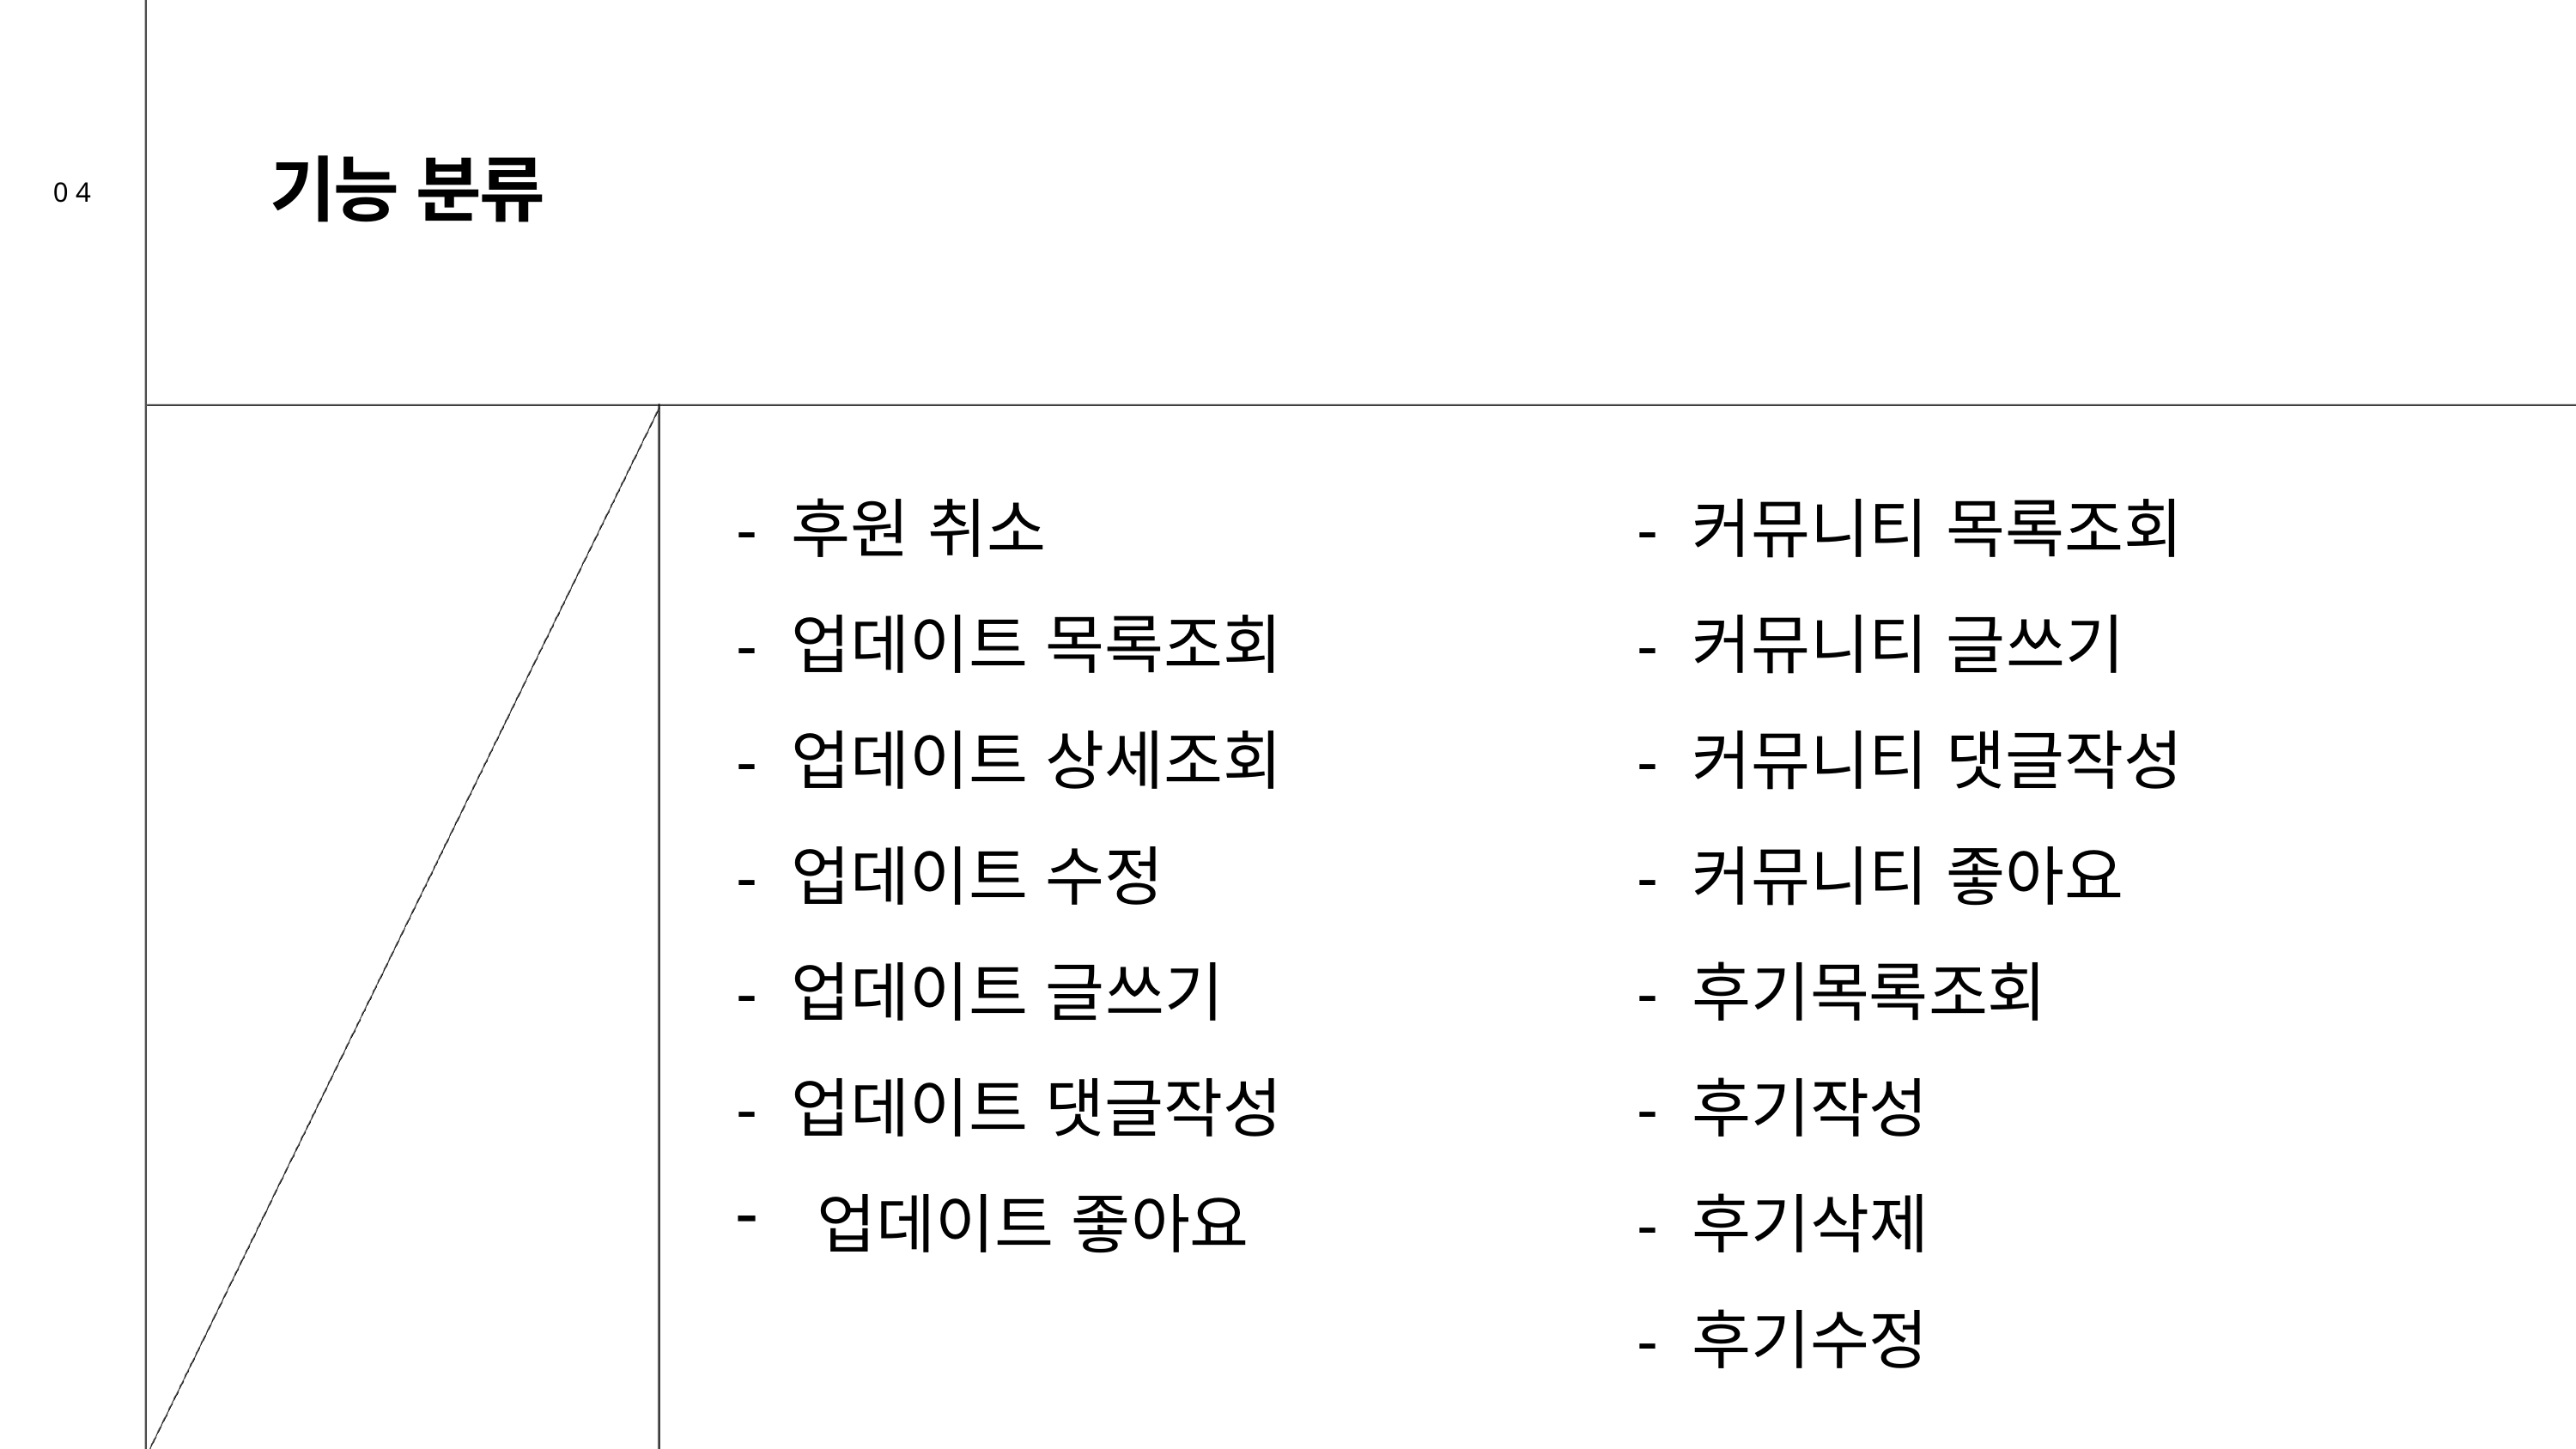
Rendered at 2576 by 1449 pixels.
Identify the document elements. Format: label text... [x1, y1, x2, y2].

picture [438, 850, 443, 859]
picture [477, 769, 483, 779]
picture [454, 815, 460, 827]
picture [599, 520, 605, 530]
picture [185, 1369, 189, 1378]
picture [217, 1299, 223, 1311]
picture [522, 680, 526, 688]
picture [582, 555, 587, 565]
picture [405, 917, 410, 926]
picture [312, 1108, 317, 1118]
picture [538, 646, 543, 654]
picture [550, 623, 554, 632]
picture [246, 1233, 256, 1253]
picture [306, 1120, 311, 1130]
picture [201, 1324, 211, 1344]
picture [349, 1028, 356, 1040]
picture [444, 838, 449, 847]
picture [317, 1087, 327, 1107]
picture [611, 499, 615, 507]
picture [587, 543, 593, 555]
picture [554, 601, 565, 622]
picture [472, 781, 477, 790]
picture [654, 409, 659, 723]
picture [268, 1199, 272, 1207]
picture [566, 589, 571, 598]
picture [616, 487, 621, 497]
picture [234, 1267, 239, 1276]
picture [289, 1152, 295, 1163]
picture [483, 757, 489, 768]
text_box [0, 723, 882, 726]
picture [577, 567, 581, 575]
picture [295, 1143, 300, 1151]
picture [196, 1347, 200, 1355]
picture [284, 1166, 289, 1173]
picture [389, 950, 394, 960]
picture [157, 1413, 167, 1434]
picture [173, 1389, 179, 1400]
picture [273, 1189, 277, 1197]
picture [328, 1075, 333, 1084]
picture [450, 828, 454, 835]
picture [638, 443, 642, 451]
picture [168, 1403, 173, 1411]
picture [621, 476, 626, 486]
picture [571, 576, 577, 588]
picture [212, 1312, 217, 1321]
picture [356, 1018, 361, 1027]
picture [189, 1357, 195, 1368]
picture [151, 1436, 156, 1446]
picture [593, 532, 598, 542]
picture [361, 1008, 366, 1017]
picture [505, 713, 510, 723]
picture [526, 667, 532, 679]
picture [422, 871, 433, 893]
picture [416, 894, 422, 903]
picture [240, 1255, 245, 1265]
picture [261, 1208, 268, 1222]
picture [461, 804, 465, 812]
picture [643, 420, 653, 440]
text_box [0, 934, 989, 937]
picture [532, 657, 538, 666]
picture [301, 1131, 306, 1141]
picture [511, 690, 521, 711]
picture [489, 748, 493, 756]
picture [373, 985, 377, 993]
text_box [145, 403, 2576, 407]
picture [277, 1176, 283, 1188]
picture [410, 904, 416, 916]
picture [466, 791, 472, 802]
text_box - 후원 취소 - 업데이트 목록조회 - 업데이트 상세조회 - 업데이트 수정 - 업데이트 글쓰기 - 업데이트 댓글작성 업데이트 좋아요 - 커뮤니티 목록조회 - 커뮤니티 글쓰기 - 커뮤니티 댓글작성 - 커뮤니티 좋아요 - 후기목록조회 - 후기작성 - 후기삭제 - 후기수정 [723, 443, 2551, 1449]
picture [544, 633, 550, 644]
picture [493, 726, 504, 747]
text_box 기능 분류 [257, 137, 1190, 237]
picture [345, 1041, 349, 1049]
picture [257, 1222, 261, 1230]
picture [334, 1052, 344, 1072]
picture [605, 508, 611, 519]
picture [394, 937, 400, 949]
picture [434, 860, 438, 869]
picture [378, 962, 388, 983]
picture [627, 452, 638, 474]
text_box 04 [0, 169, 181, 215]
picture [367, 996, 372, 1005]
picture [228, 1276, 234, 1288]
picture [223, 1290, 228, 1298]
picture [179, 1379, 184, 1388]
